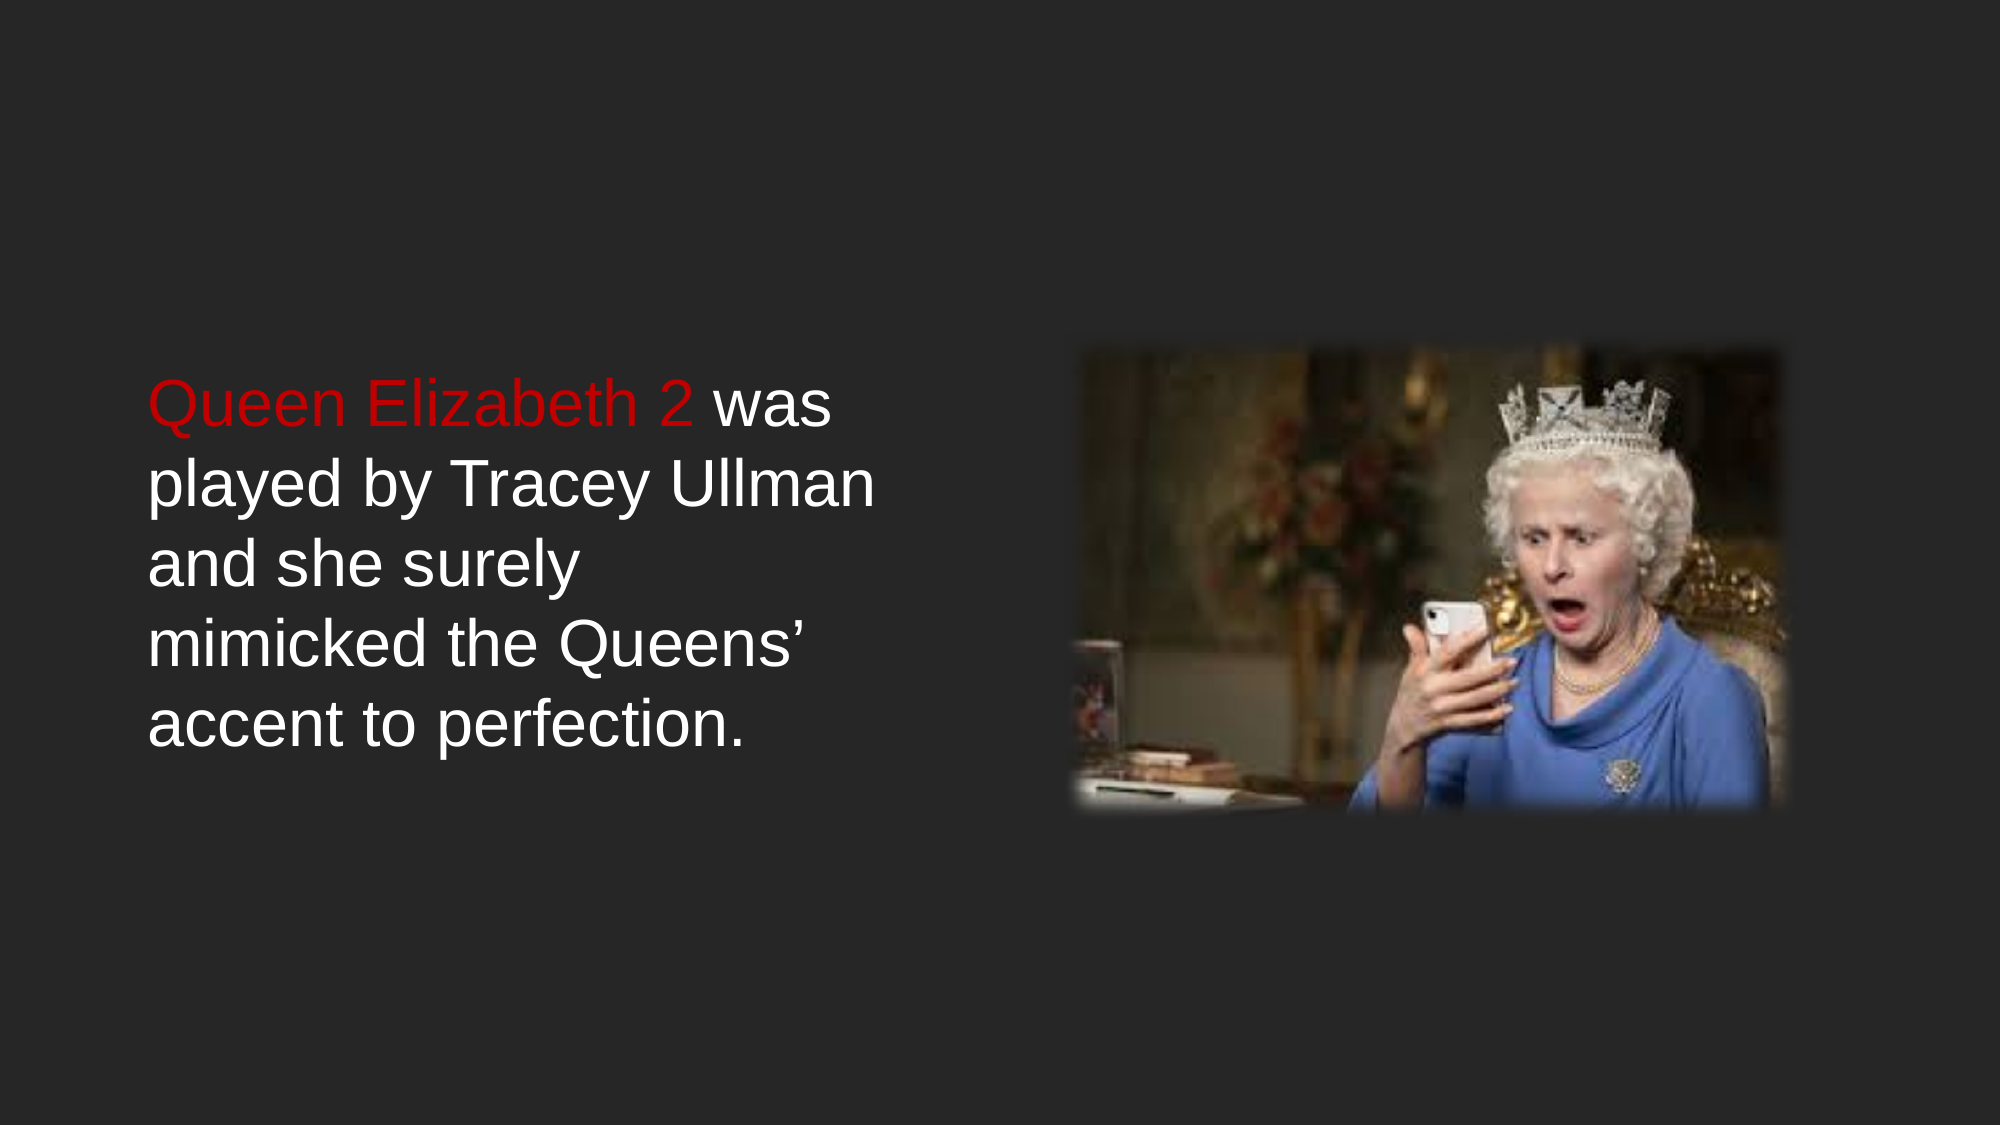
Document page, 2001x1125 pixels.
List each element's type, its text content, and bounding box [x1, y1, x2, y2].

picture [1063, 331, 1798, 821]
text_box Queen Elizabeth 2 was played by Tracey Ullman and she surely mimicked the Queens’ accent to perfection. [132, 352, 896, 768]
